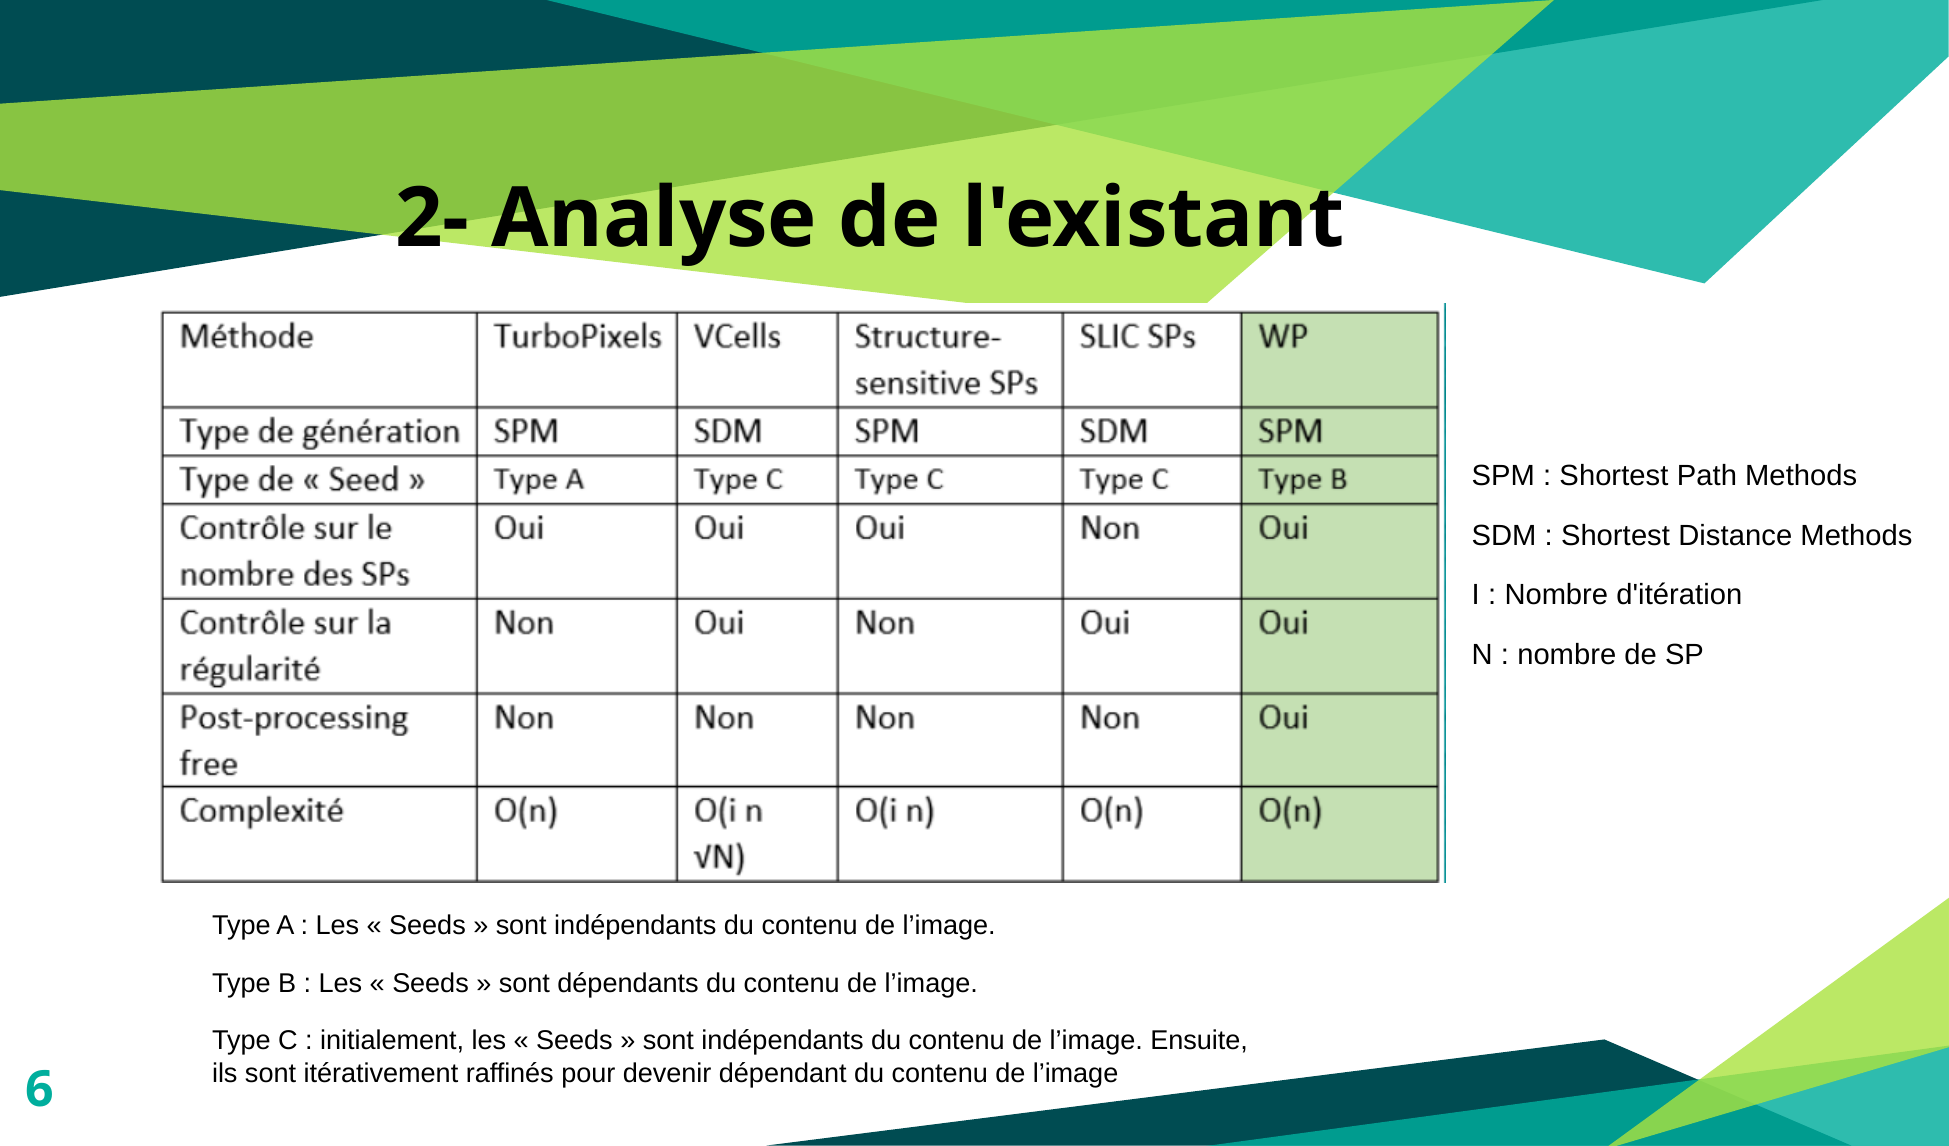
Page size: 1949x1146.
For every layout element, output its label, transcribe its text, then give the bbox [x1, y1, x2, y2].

text_box SPM : Shortest Path Methods SDM : Shortest Distance Methods I : Nombre d'itération N : nombre de SP [1456, 440, 1949, 686]
picture [153, 302, 1447, 884]
text_box 2- Analyse de l'existant [254, 148, 1465, 279]
text_box Type A : Les « Seeds » sont indépendants du contenu de l’image. Type B : Les « Seeds » sont dépendants du contenu de l’image. Type C : initialement, les « Seeds » sont indépendants du contenu de l’image. Ensuite, ils sont itérativement raffinés pour devenir dépendant du contenu de l’image [197, 892, 1274, 1103]
slide_number ‹#› [5, 1036, 123, 1121]
